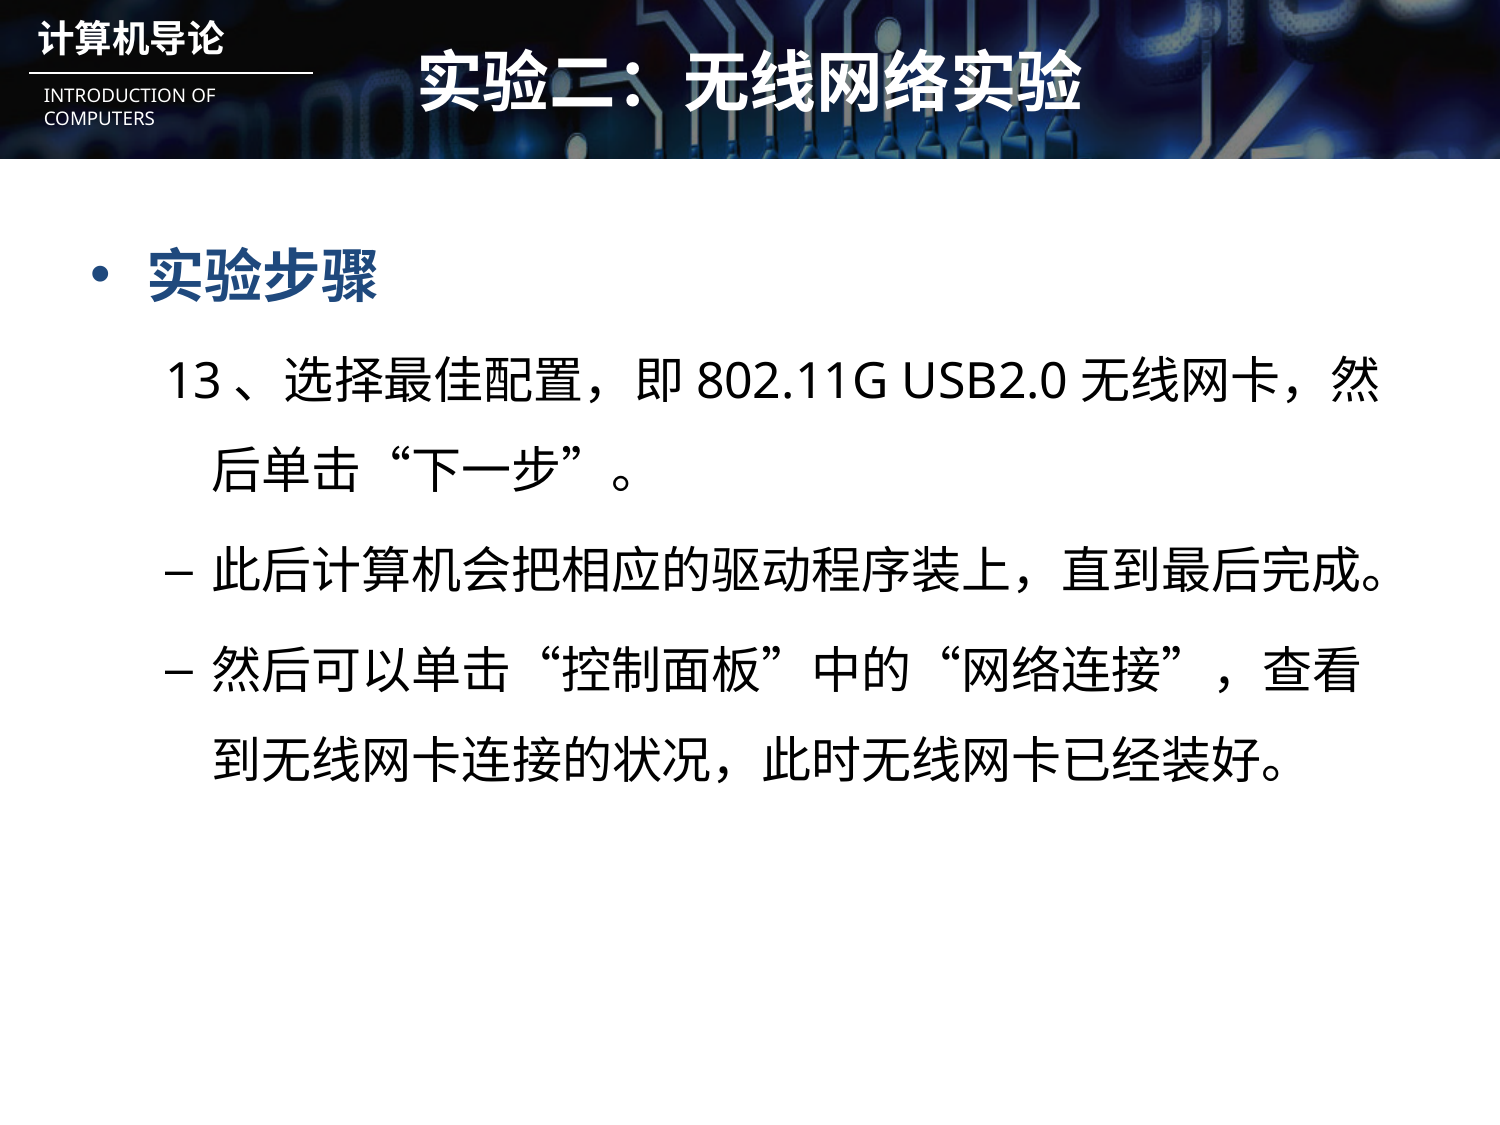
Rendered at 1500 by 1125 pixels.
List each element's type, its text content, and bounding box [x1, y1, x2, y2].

title 实验二：无线网络实验 [76, 21, 1424, 138]
list 实验步骤 13、选择最佳配置，即802.11G USB2.0无线网卡，然后单击“下一步”。 此后计算机会把相应的驱动程序装上，直到最后完成。 然后可以单击“控制面板”中的“网络连接”，查看到无线网卡连接的状况，此时无线网卡已经装好。 [75, 196, 1425, 1083]
picture [0, 0, 1500, 159]
